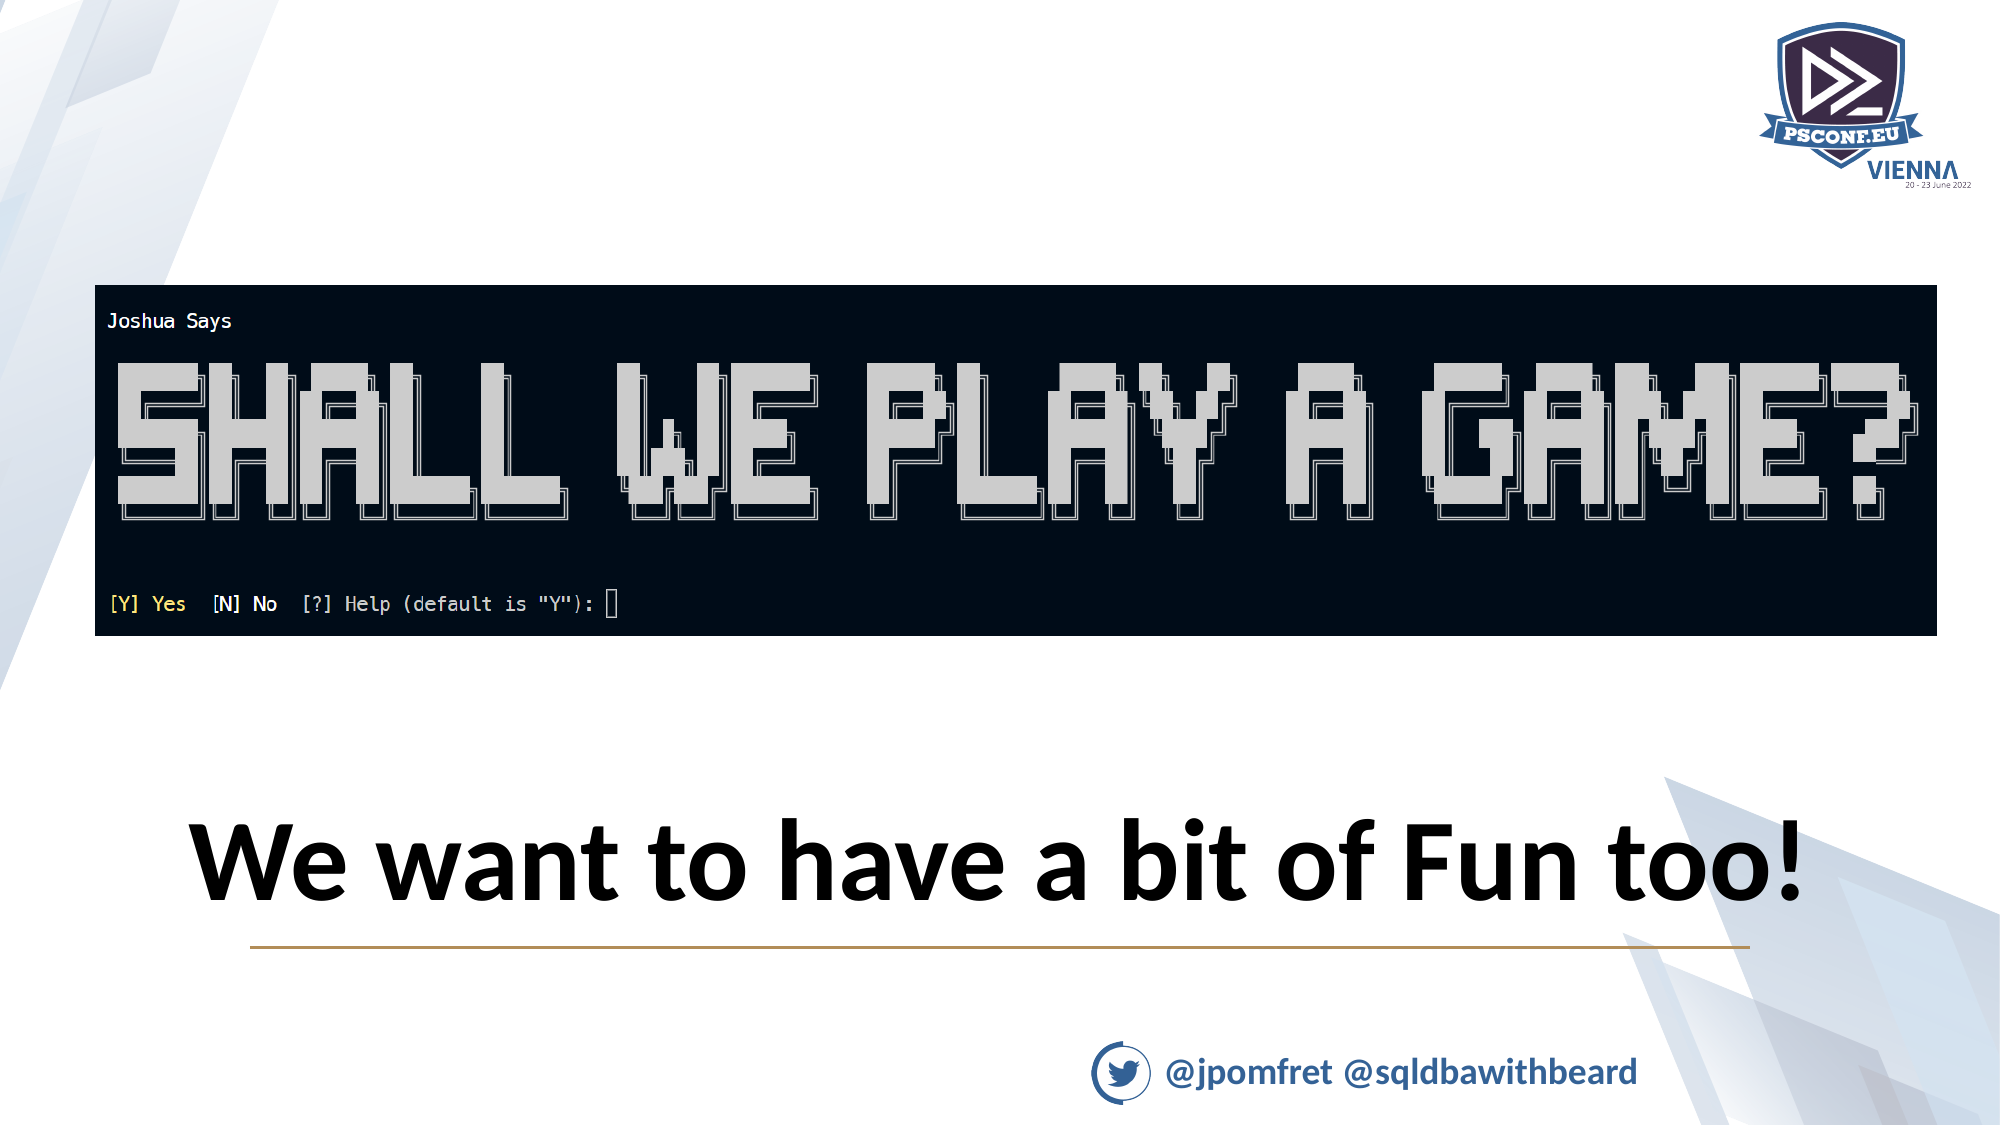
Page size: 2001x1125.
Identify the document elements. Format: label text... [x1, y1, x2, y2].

picture [0, 0, 2000, 1125]
title We want to have a bit of Fun too! [105, 749, 1895, 933]
